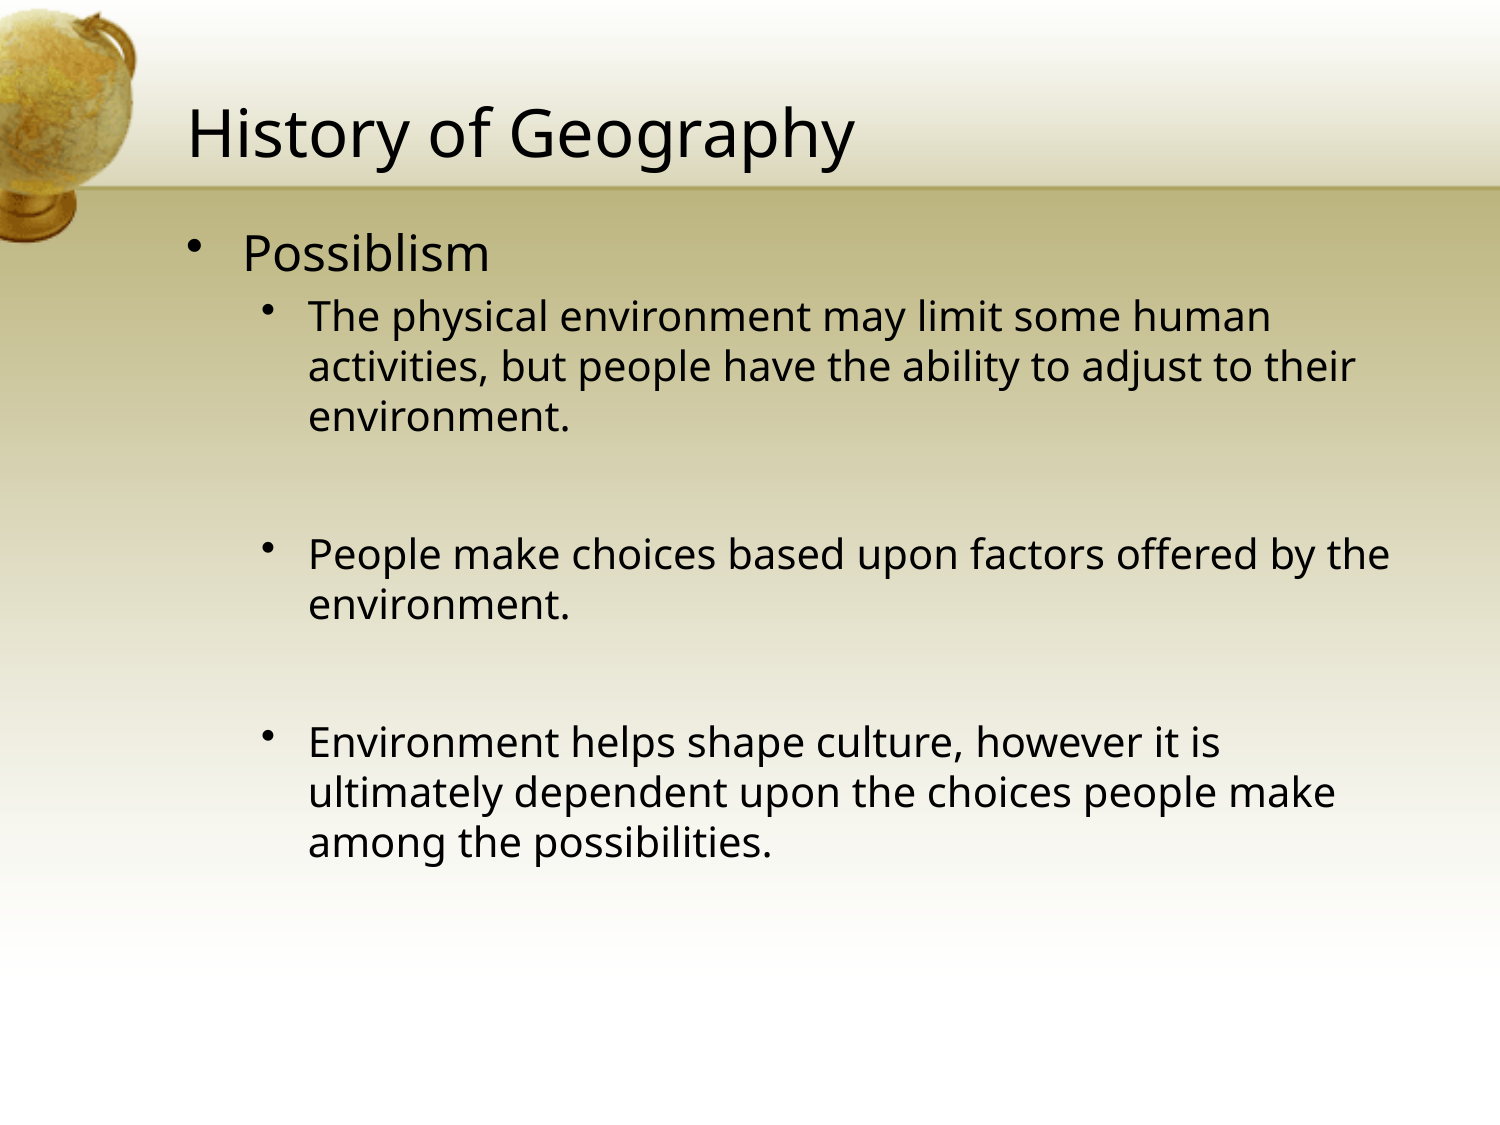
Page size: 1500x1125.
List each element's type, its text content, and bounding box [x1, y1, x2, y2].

title History of Geography [171, 36, 1436, 179]
list Possiblism The physical environment may limit some human activities, but people have the ability to adjust to their environment. People make choices based upon factors offered by the environment. Environment helps shape culture, however it is ultimately dependent upon the choices people make among the possibilities. [171, 214, 1436, 1018]
picture [0, 0, 1500, 1125]
